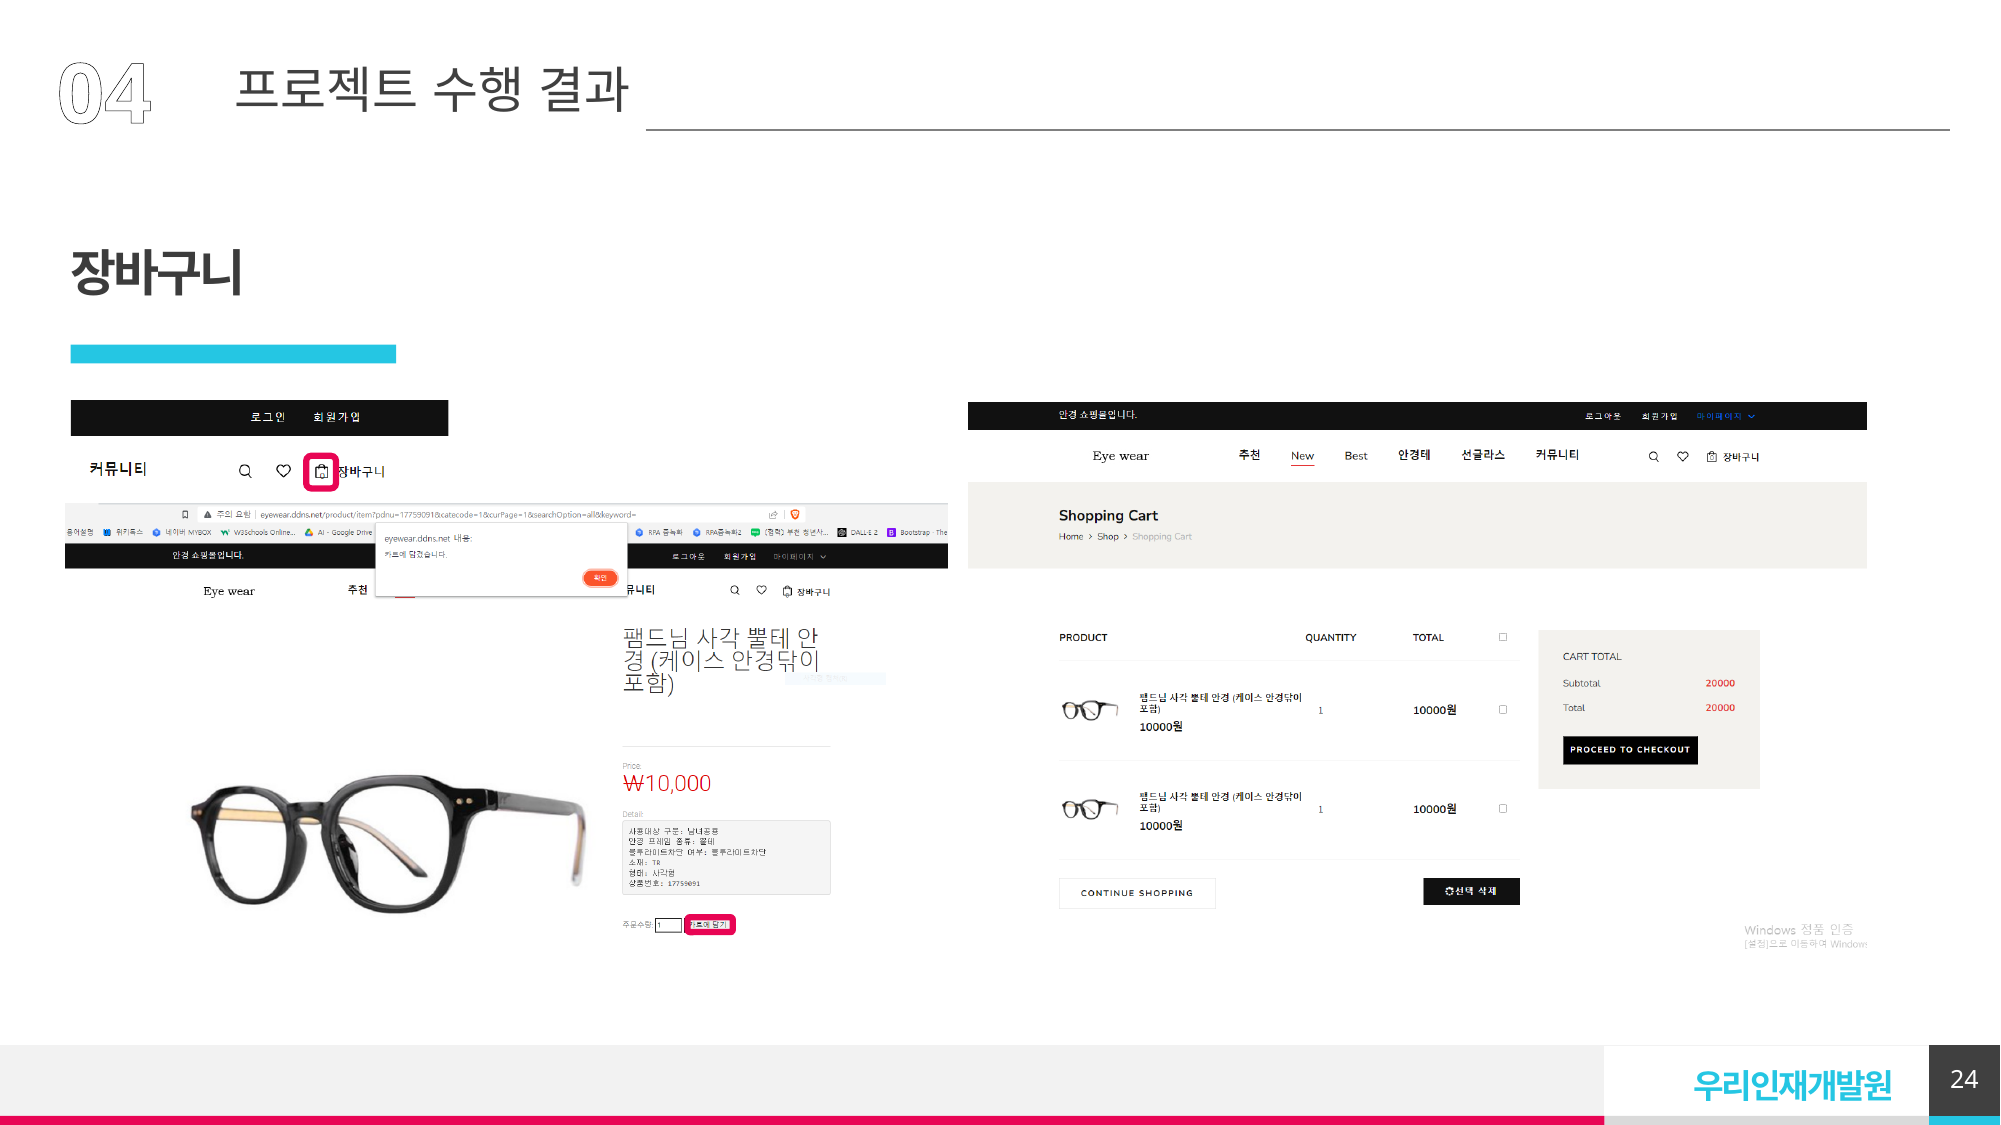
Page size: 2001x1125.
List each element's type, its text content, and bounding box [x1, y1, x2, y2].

list 장바구니 [70, 248, 969, 308]
picture [968, 402, 1867, 955]
text_box 04 [41, 32, 233, 148]
text_box 프로젝트 수행 결과 [220, 51, 647, 127]
text_box [70, 343, 397, 364]
slide_number 24 [1929, 1045, 2000, 1116]
picture [65, 400, 948, 955]
